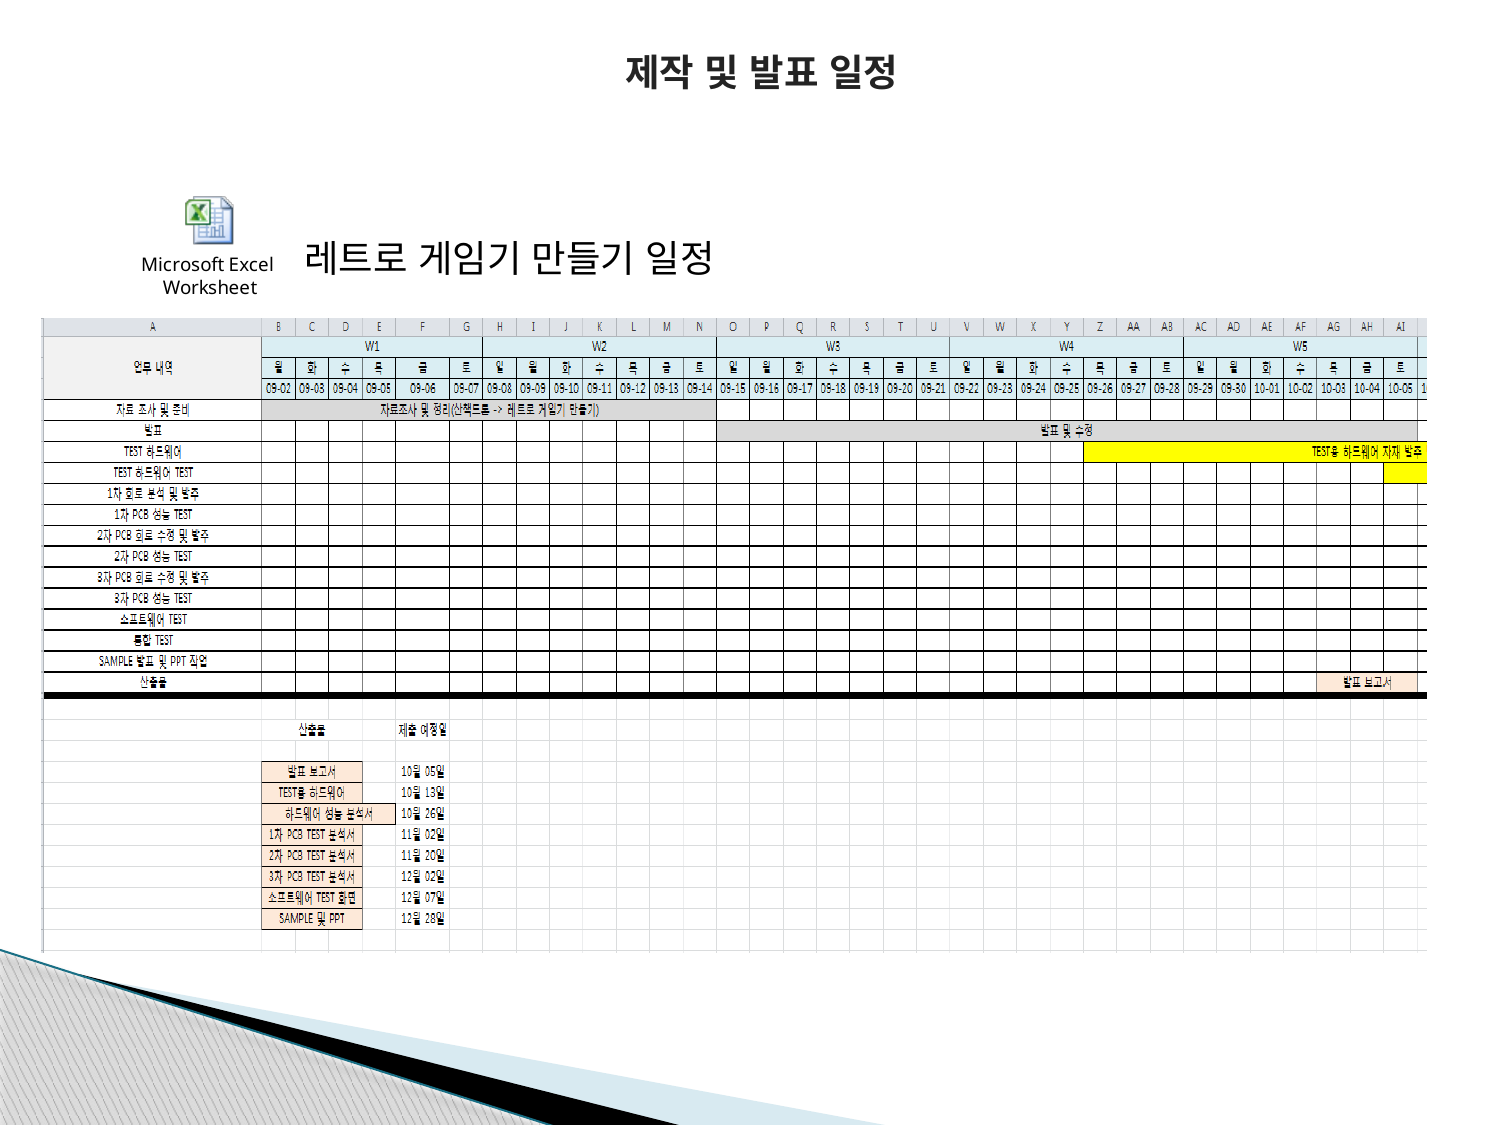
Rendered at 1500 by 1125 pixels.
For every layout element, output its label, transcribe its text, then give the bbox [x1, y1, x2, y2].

text_box 레트로 게임기 만들기 일정 [290, 228, 774, 288]
picture [41, 318, 1428, 953]
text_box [134, 194, 286, 318]
text_box 제작 및 발표 일정 [64, 41, 1459, 102]
